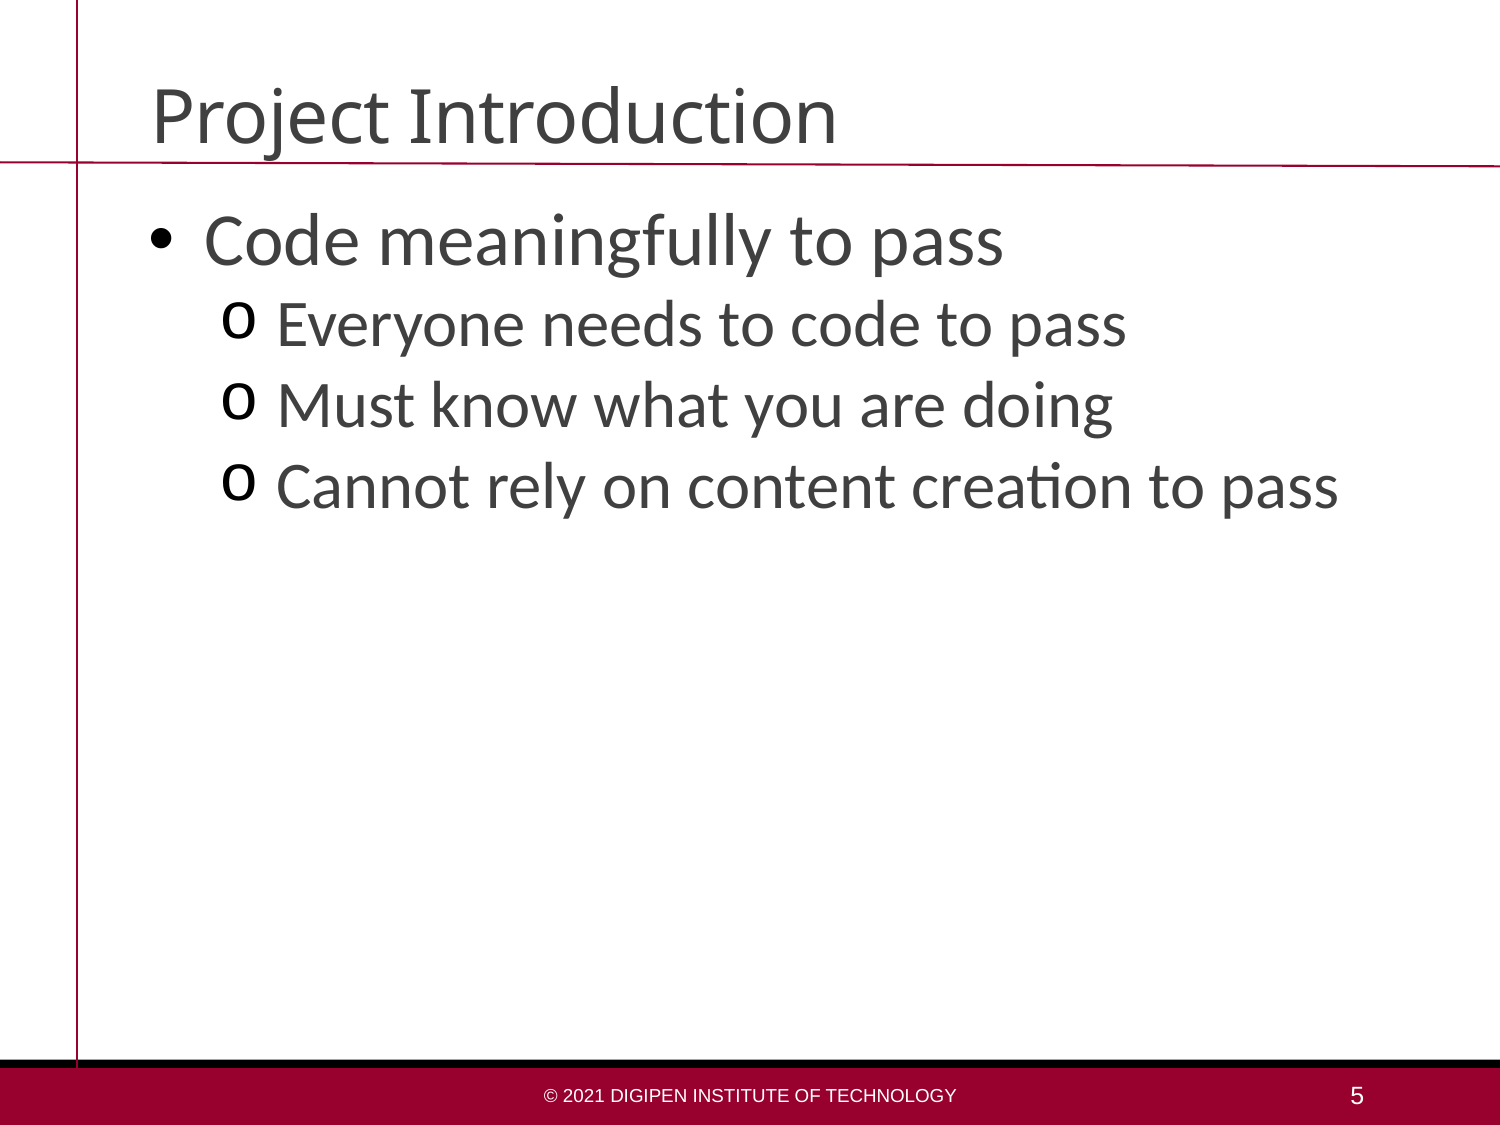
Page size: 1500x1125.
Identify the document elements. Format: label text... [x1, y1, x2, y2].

list Code meaningfully to pass Everyone needs to code to pass Must know what you are doing Cannot rely on content creation to pass [135, 193, 1373, 1040]
footer © 2021 DigiPen Institute of Technology [453, 1064, 1047, 1125]
slide_number 5 [1218, 1064, 1380, 1125]
title Project Introduction [135, 24, 1373, 167]
